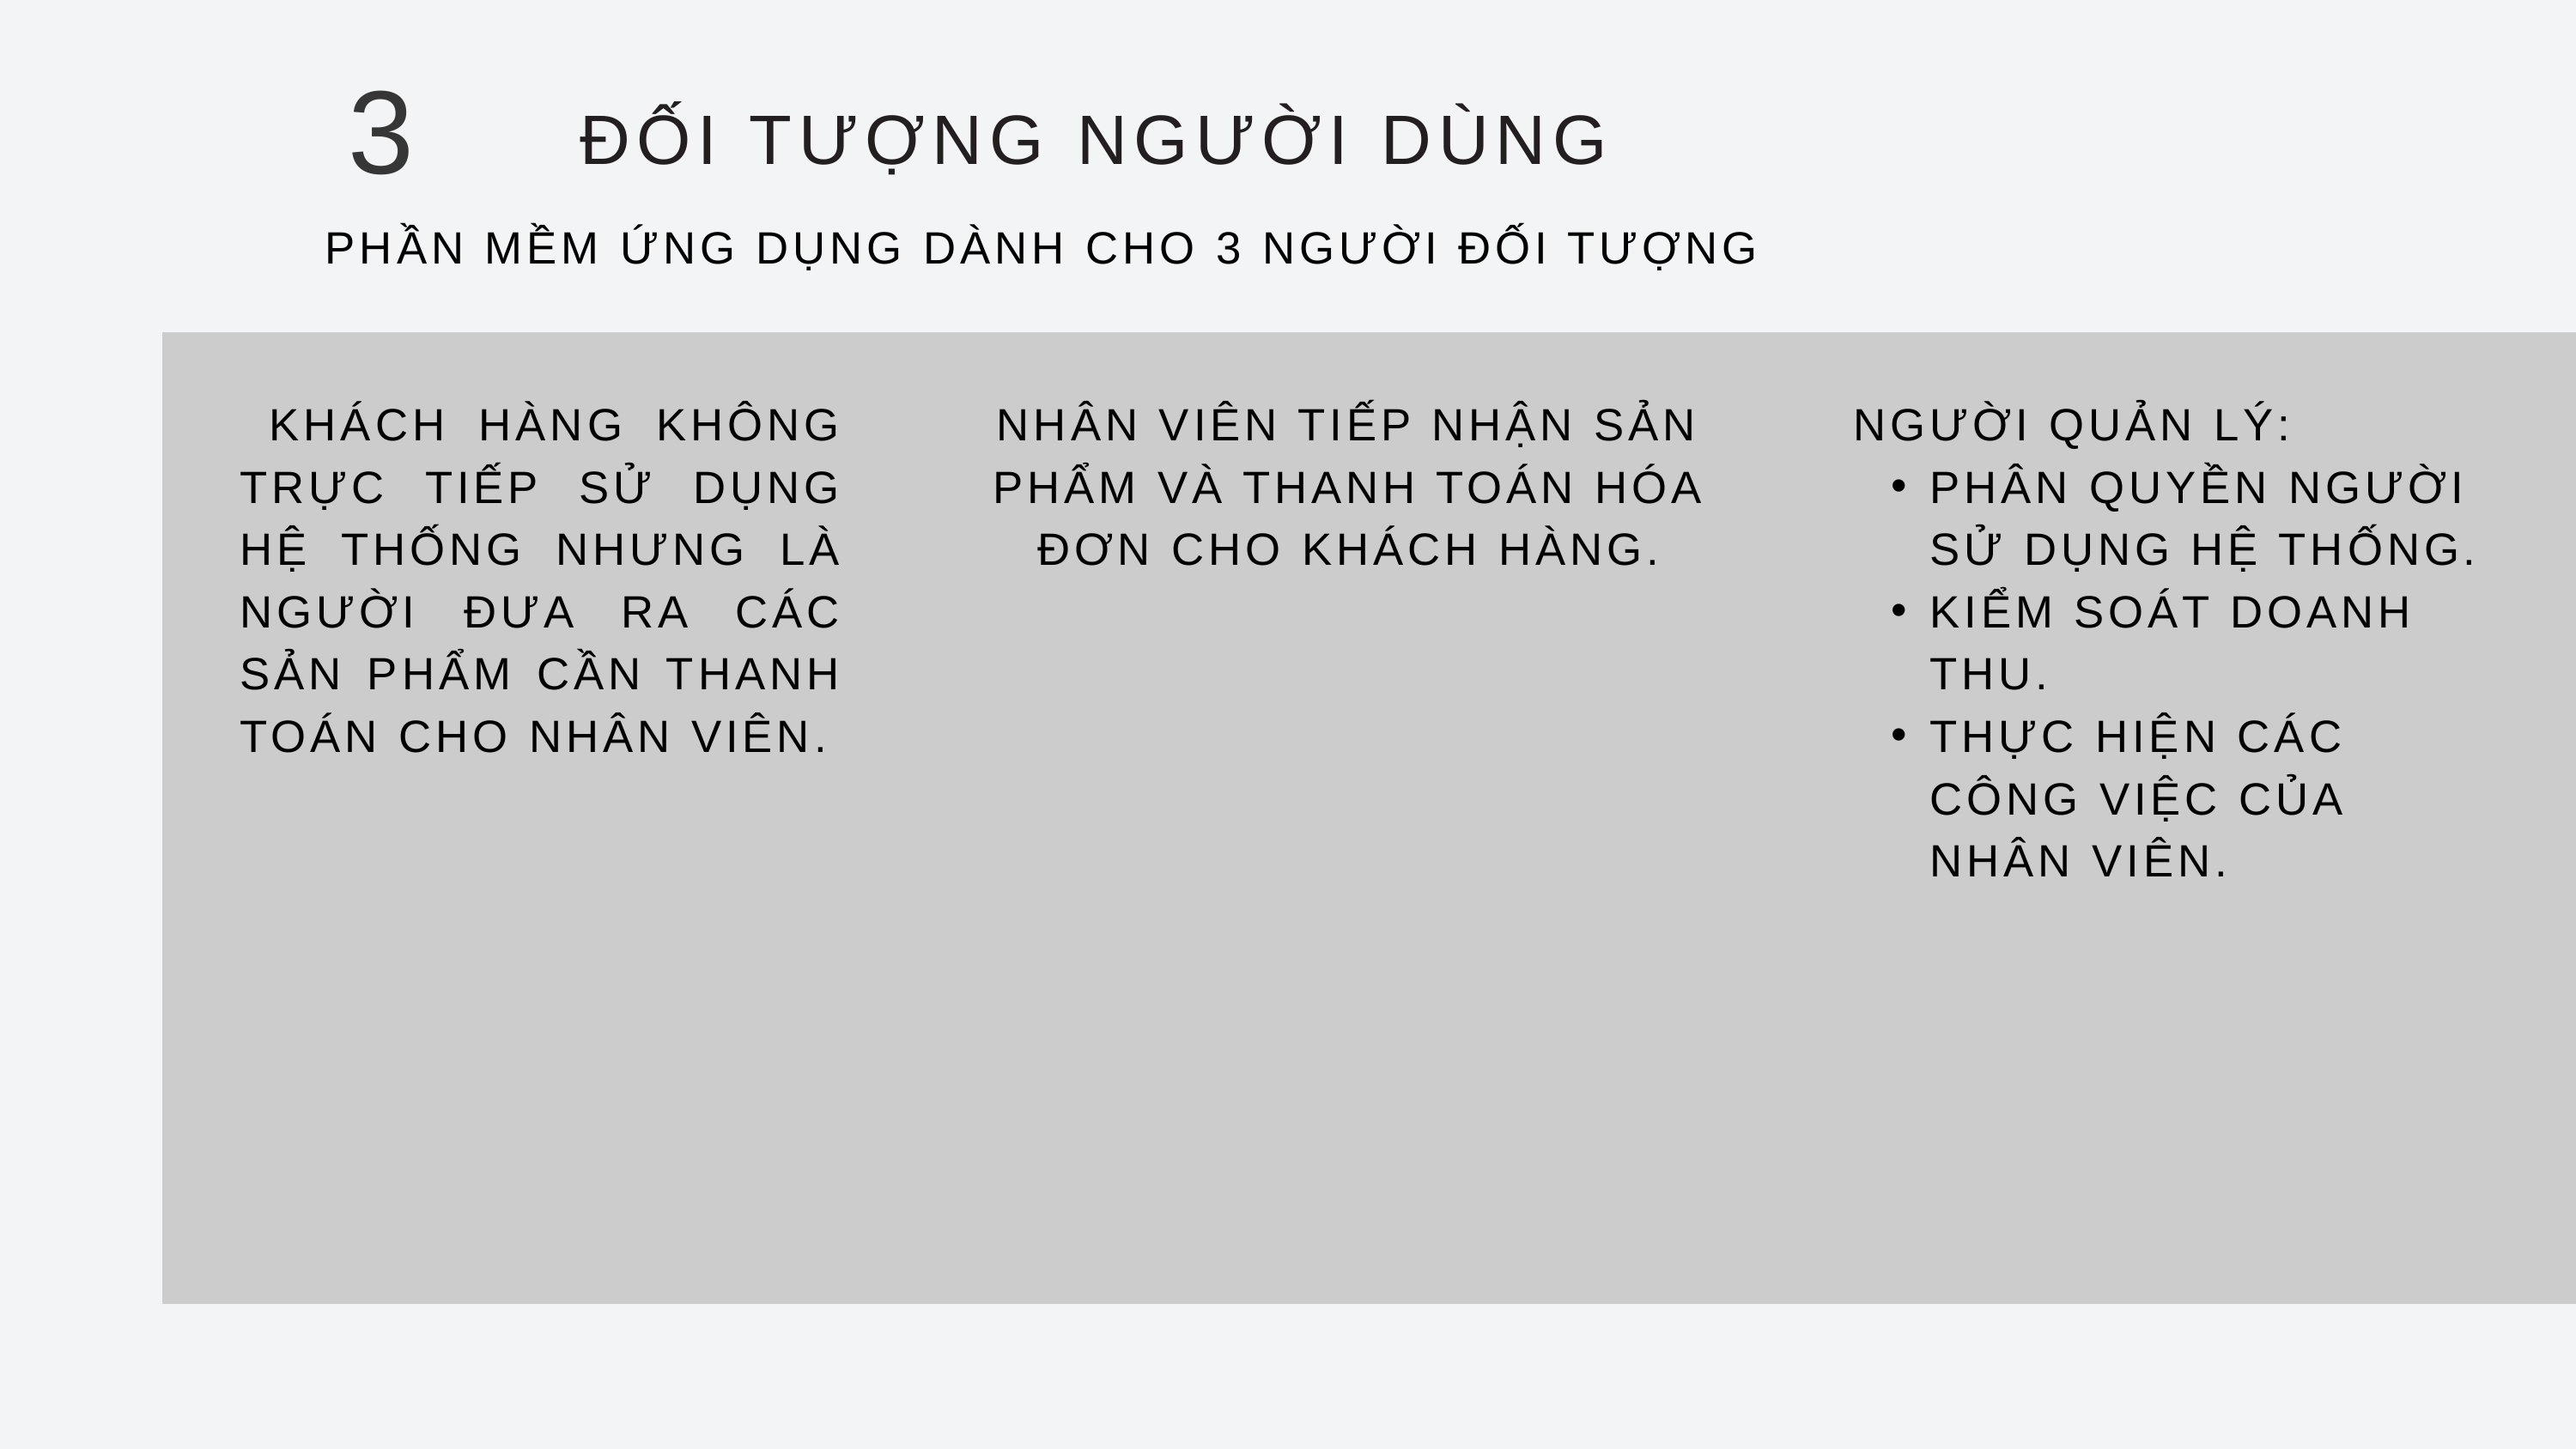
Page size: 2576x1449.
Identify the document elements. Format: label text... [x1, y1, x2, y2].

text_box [1747, 331, 2576, 1304]
text_box ĐỐI TƯỢNG NGƯỜI DÙNG [580, 82, 1846, 179]
text_box 3 [278, 54, 484, 197]
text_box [162, 331, 906, 1304]
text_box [907, 331, 1747, 1304]
text_box PHẦN MỀM ỨNG DỤNG DÀNH CHO 3 NGƯỜI ĐỐI TƯỢNG [325, 209, 2190, 273]
